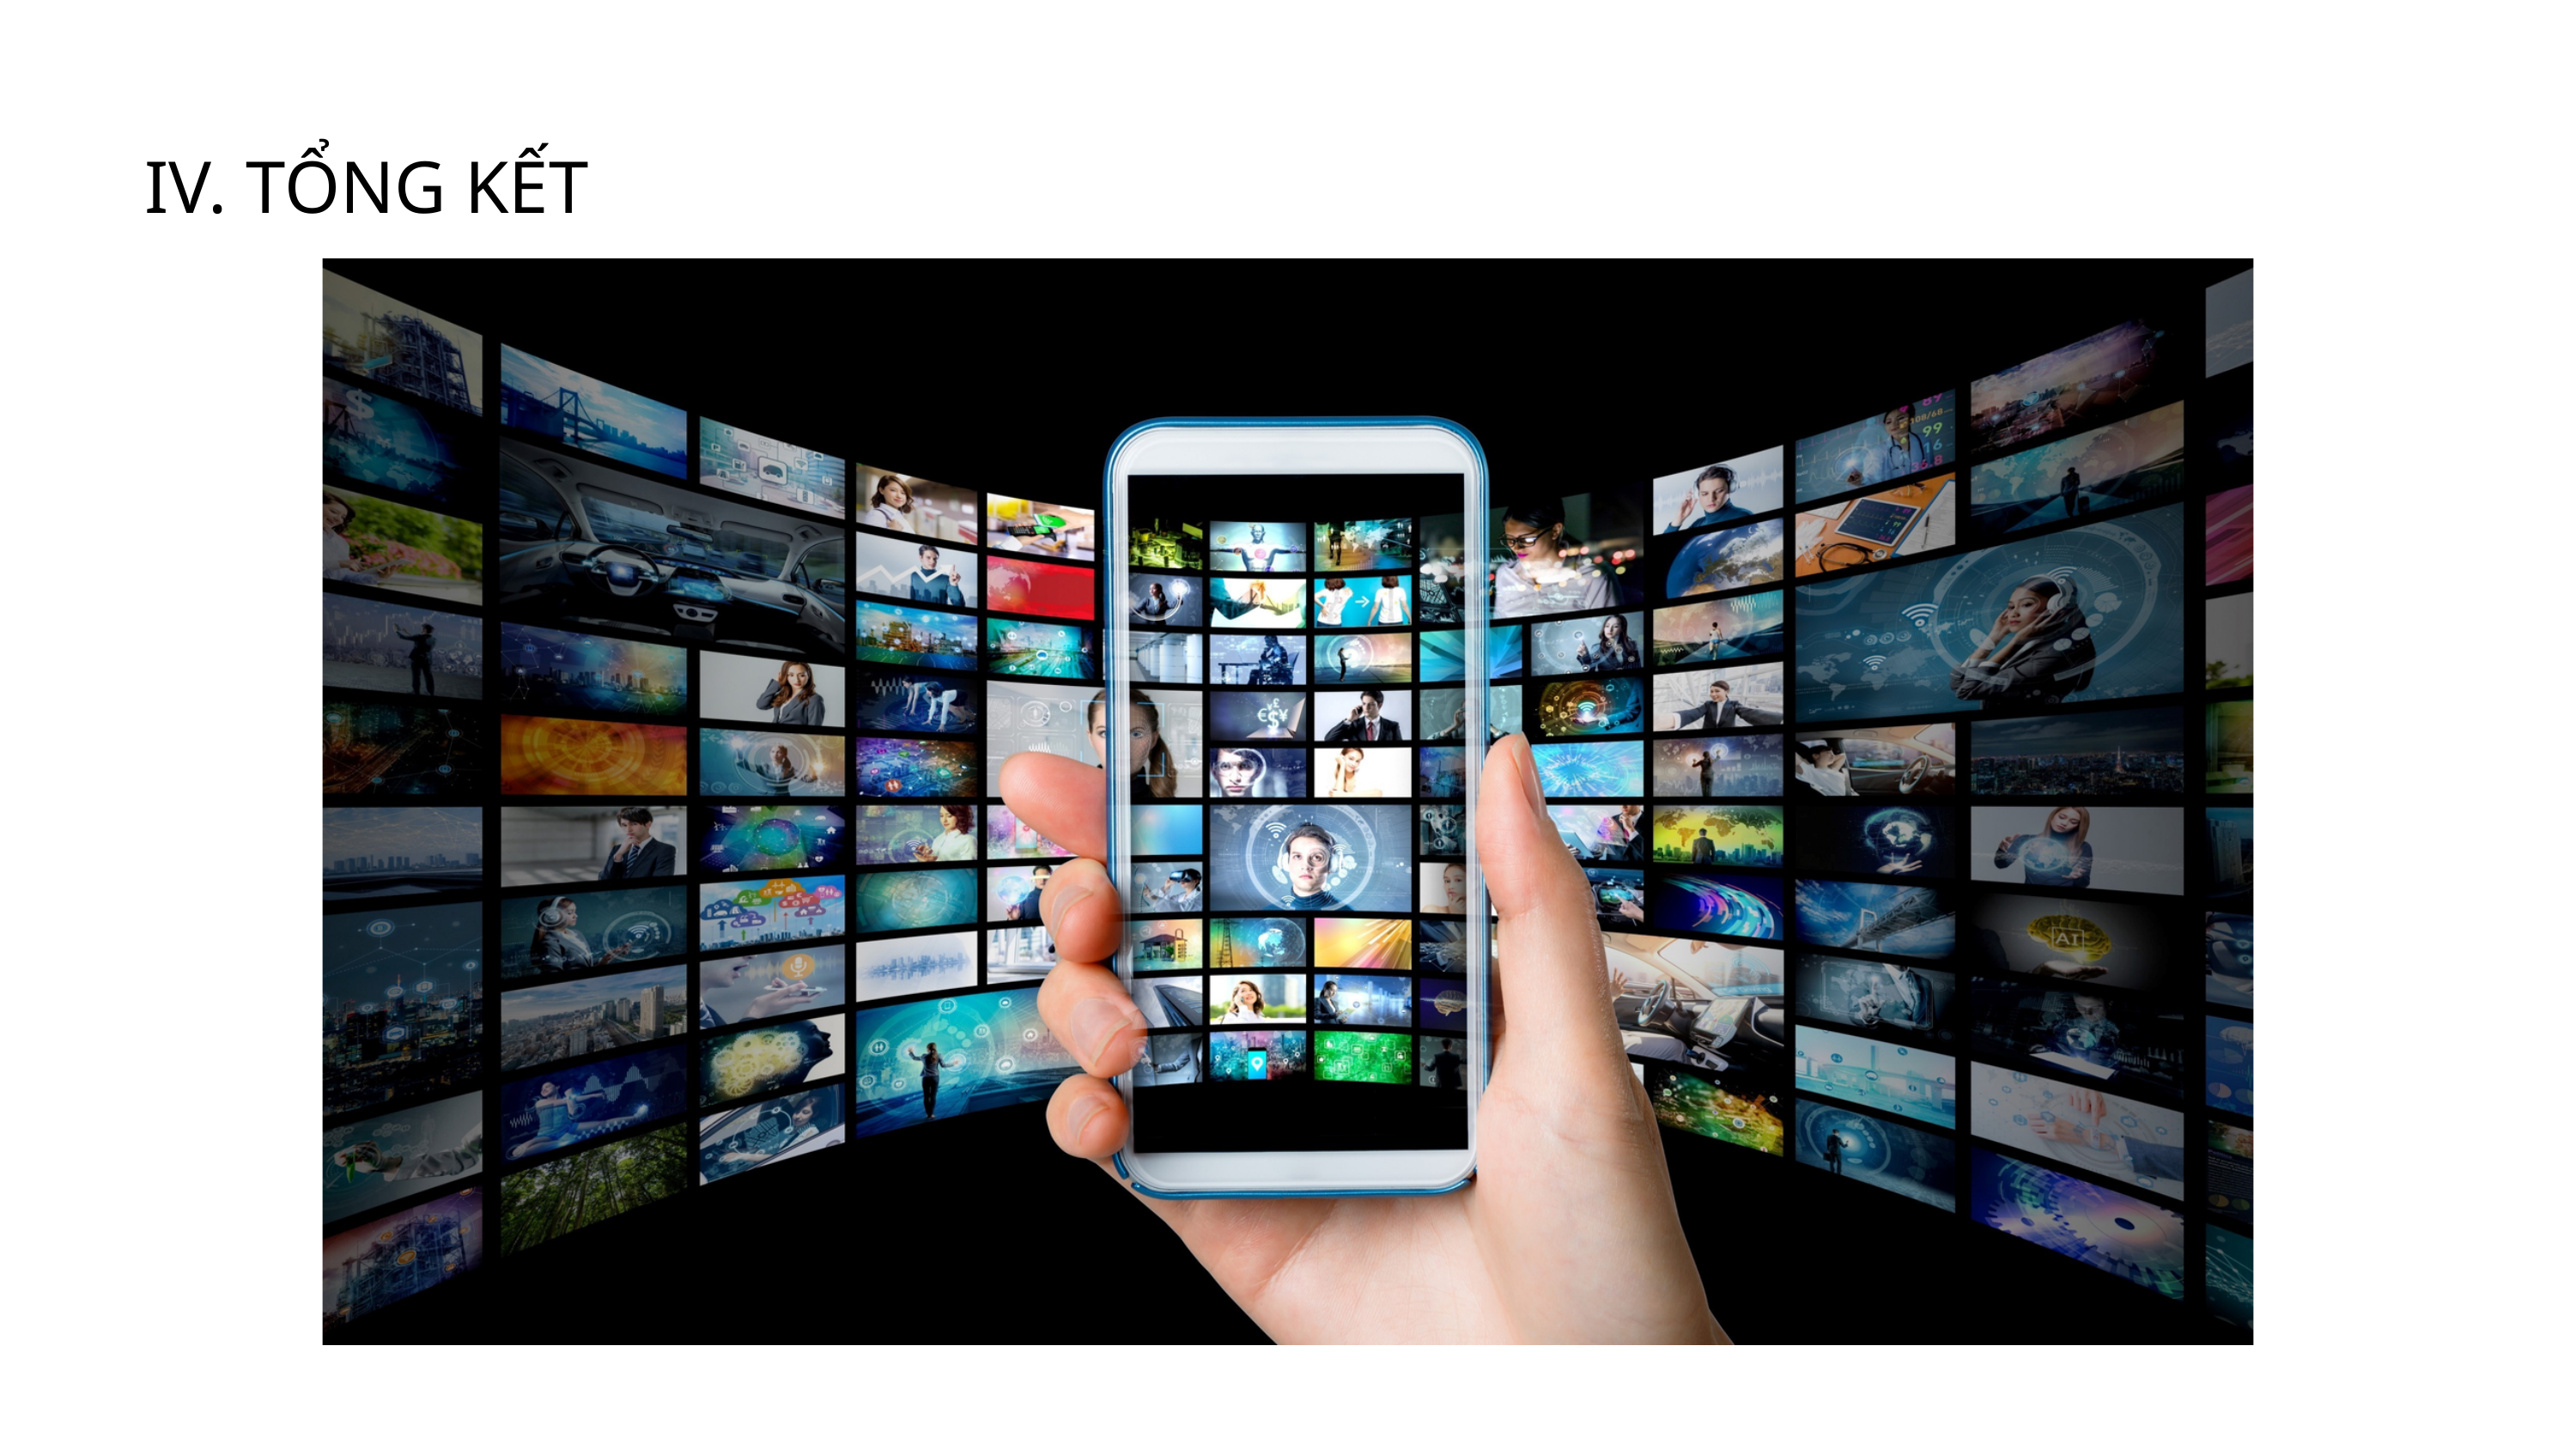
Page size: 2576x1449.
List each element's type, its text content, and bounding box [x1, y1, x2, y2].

text_box IV. TỔNG KẾT [144, 159, 1739, 228]
text_box [322, 258, 2254, 1345]
